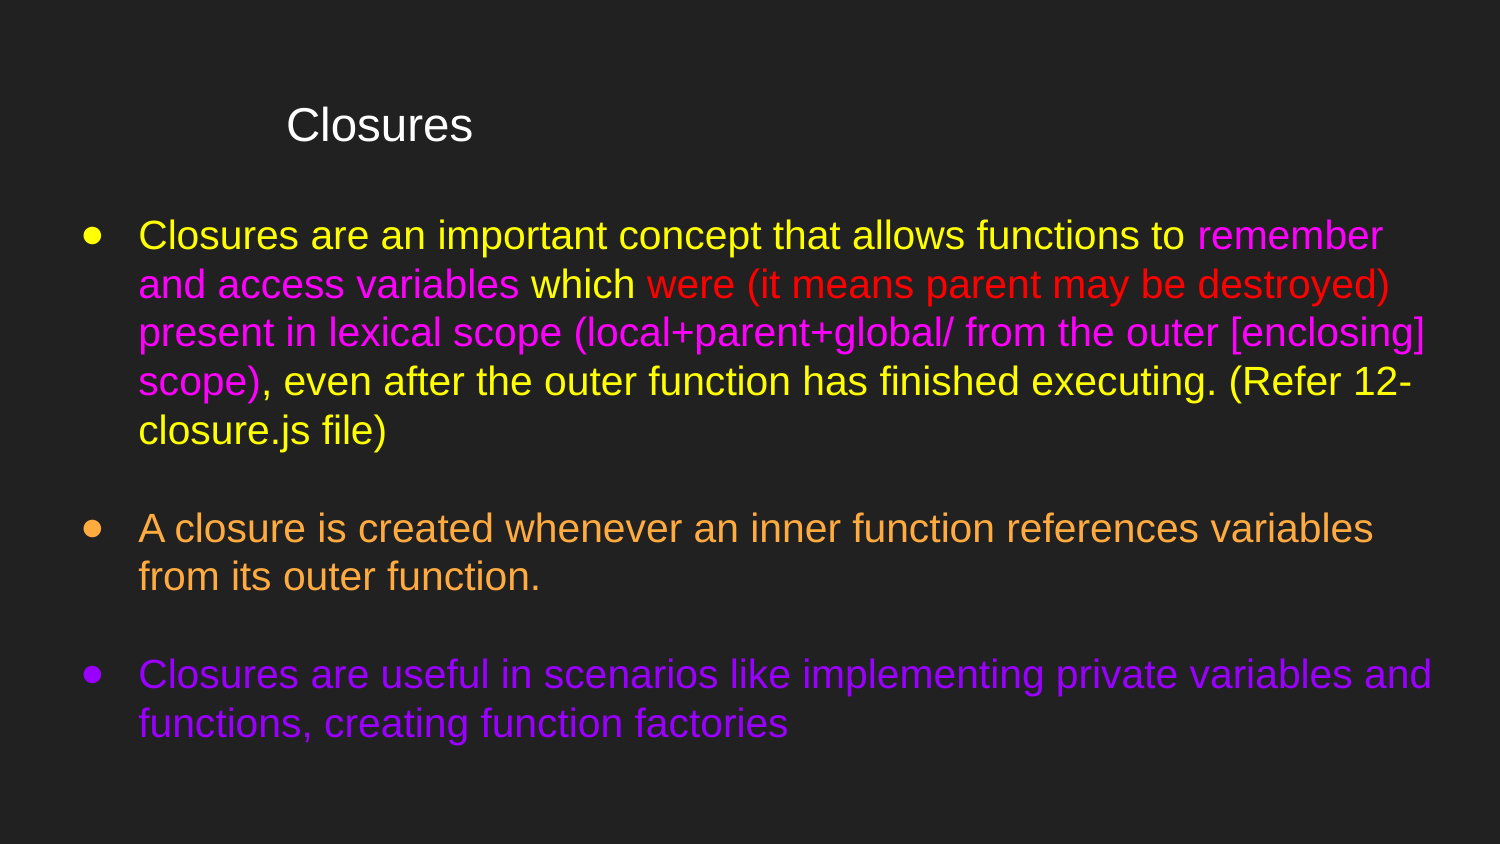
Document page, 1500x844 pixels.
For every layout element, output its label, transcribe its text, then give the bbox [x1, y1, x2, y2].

title Closures [51, 20, 1449, 166]
subtitle Closures are an important concept that allows functions to remember and access variables which were (it means parent may be destroyed) present in lexical scope (local+parent+global/ from the outer [enclosing] scope), even after the outer function has finished executing. (Refer 12-closure.js file) A closure is created whenever an inner function references variables from its outer function. Closures are useful in scenarios like implementing private variables and functions, creating function factories [51, 193, 1449, 767]
